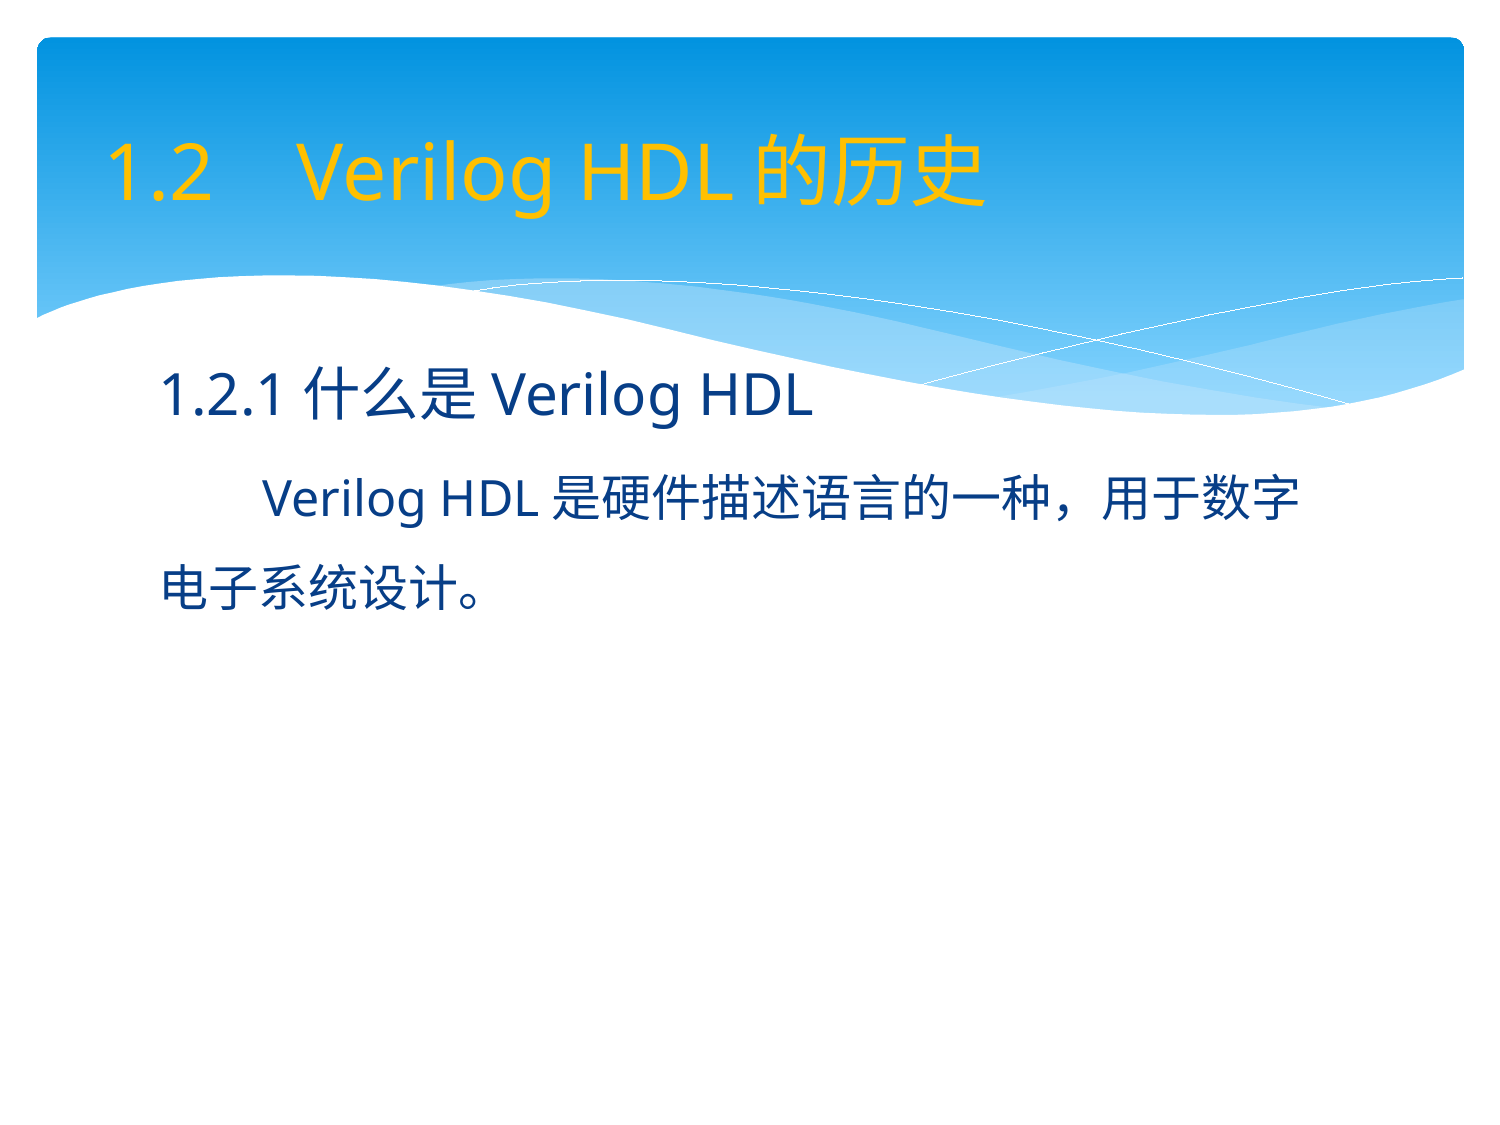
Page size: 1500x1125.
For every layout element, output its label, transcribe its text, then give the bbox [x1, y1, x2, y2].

title 1.2 Verilog HDL的历史 [88, 113, 1439, 320]
list 1.2.1什么是Verilog HDL Verilog HDL是硬件描述语言的一种，用于数字电子系统设计。 [143, 320, 1359, 1005]
